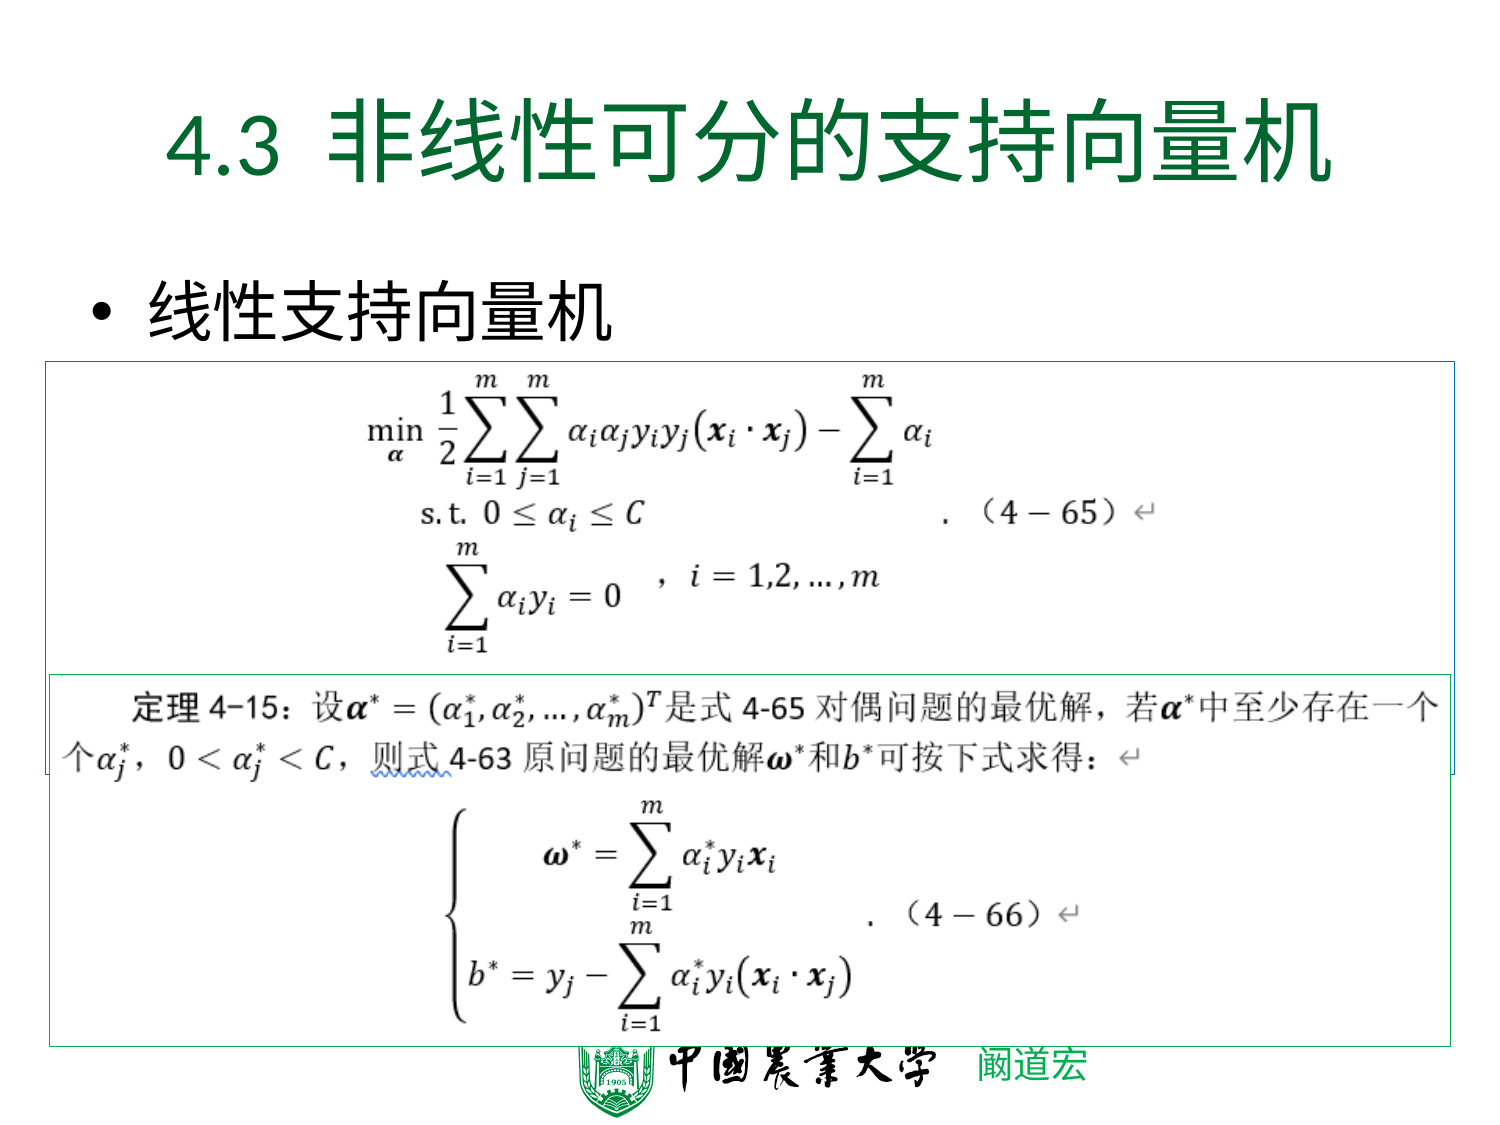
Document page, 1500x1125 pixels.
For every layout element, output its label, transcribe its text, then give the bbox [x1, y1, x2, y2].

picture [44, 361, 1456, 1119]
title 4.3 非线性可分的支持向量机 [75, 45, 1425, 233]
list 线性支持向量机 [75, 262, 1425, 360]
